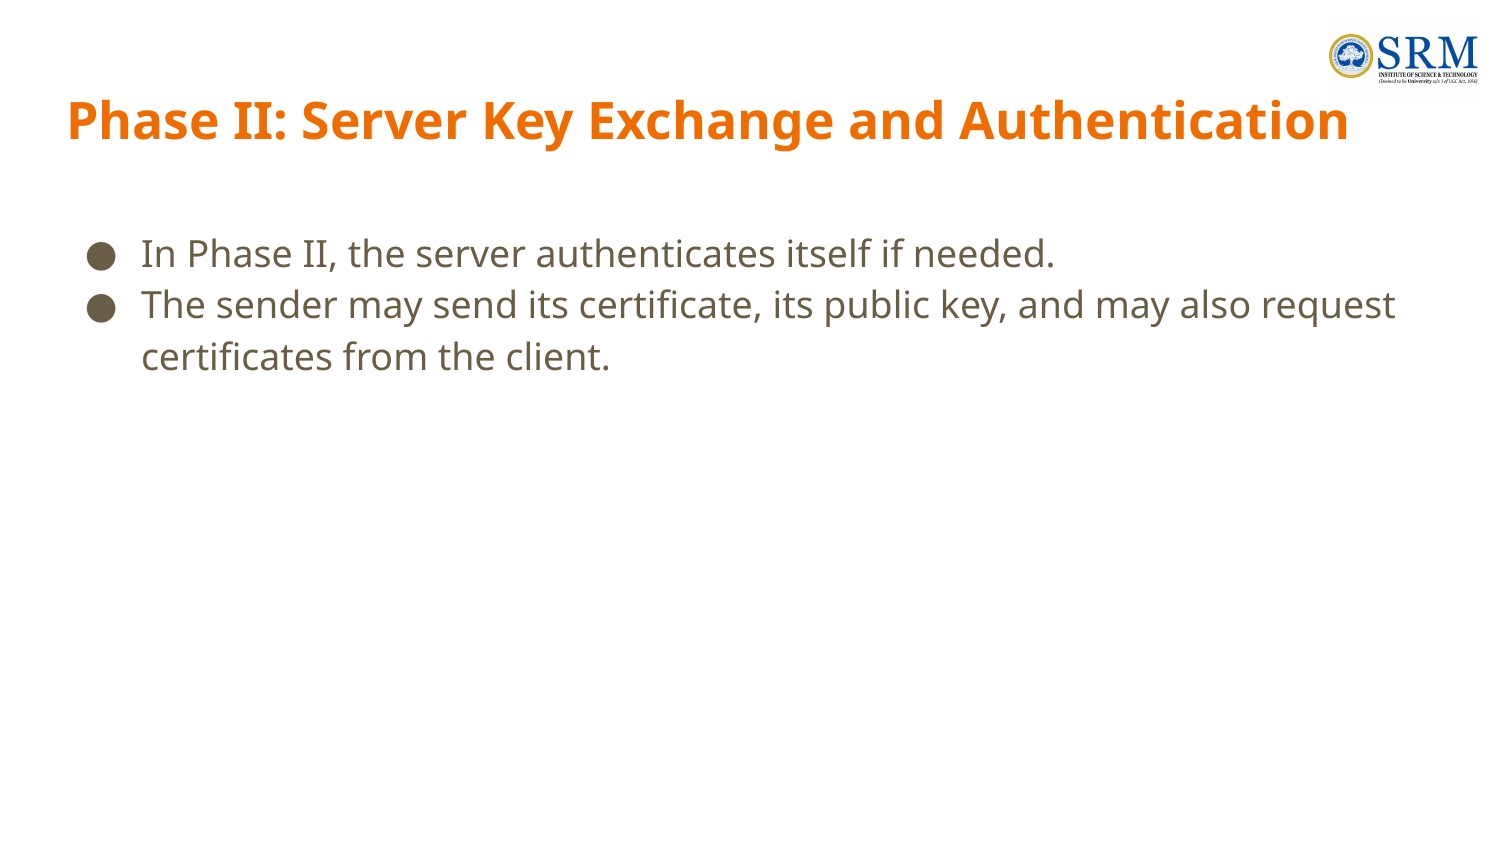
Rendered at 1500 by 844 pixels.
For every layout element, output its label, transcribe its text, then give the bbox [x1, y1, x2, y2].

picture [1326, 16, 1481, 103]
title Phase II: Server Key Exchange and Authentication [51, 72, 1449, 189]
list In Phase II, the server authenticates itself if needed. The sender may send its certificate, its public key, and may also request certificates from the client. [51, 207, 1449, 750]
